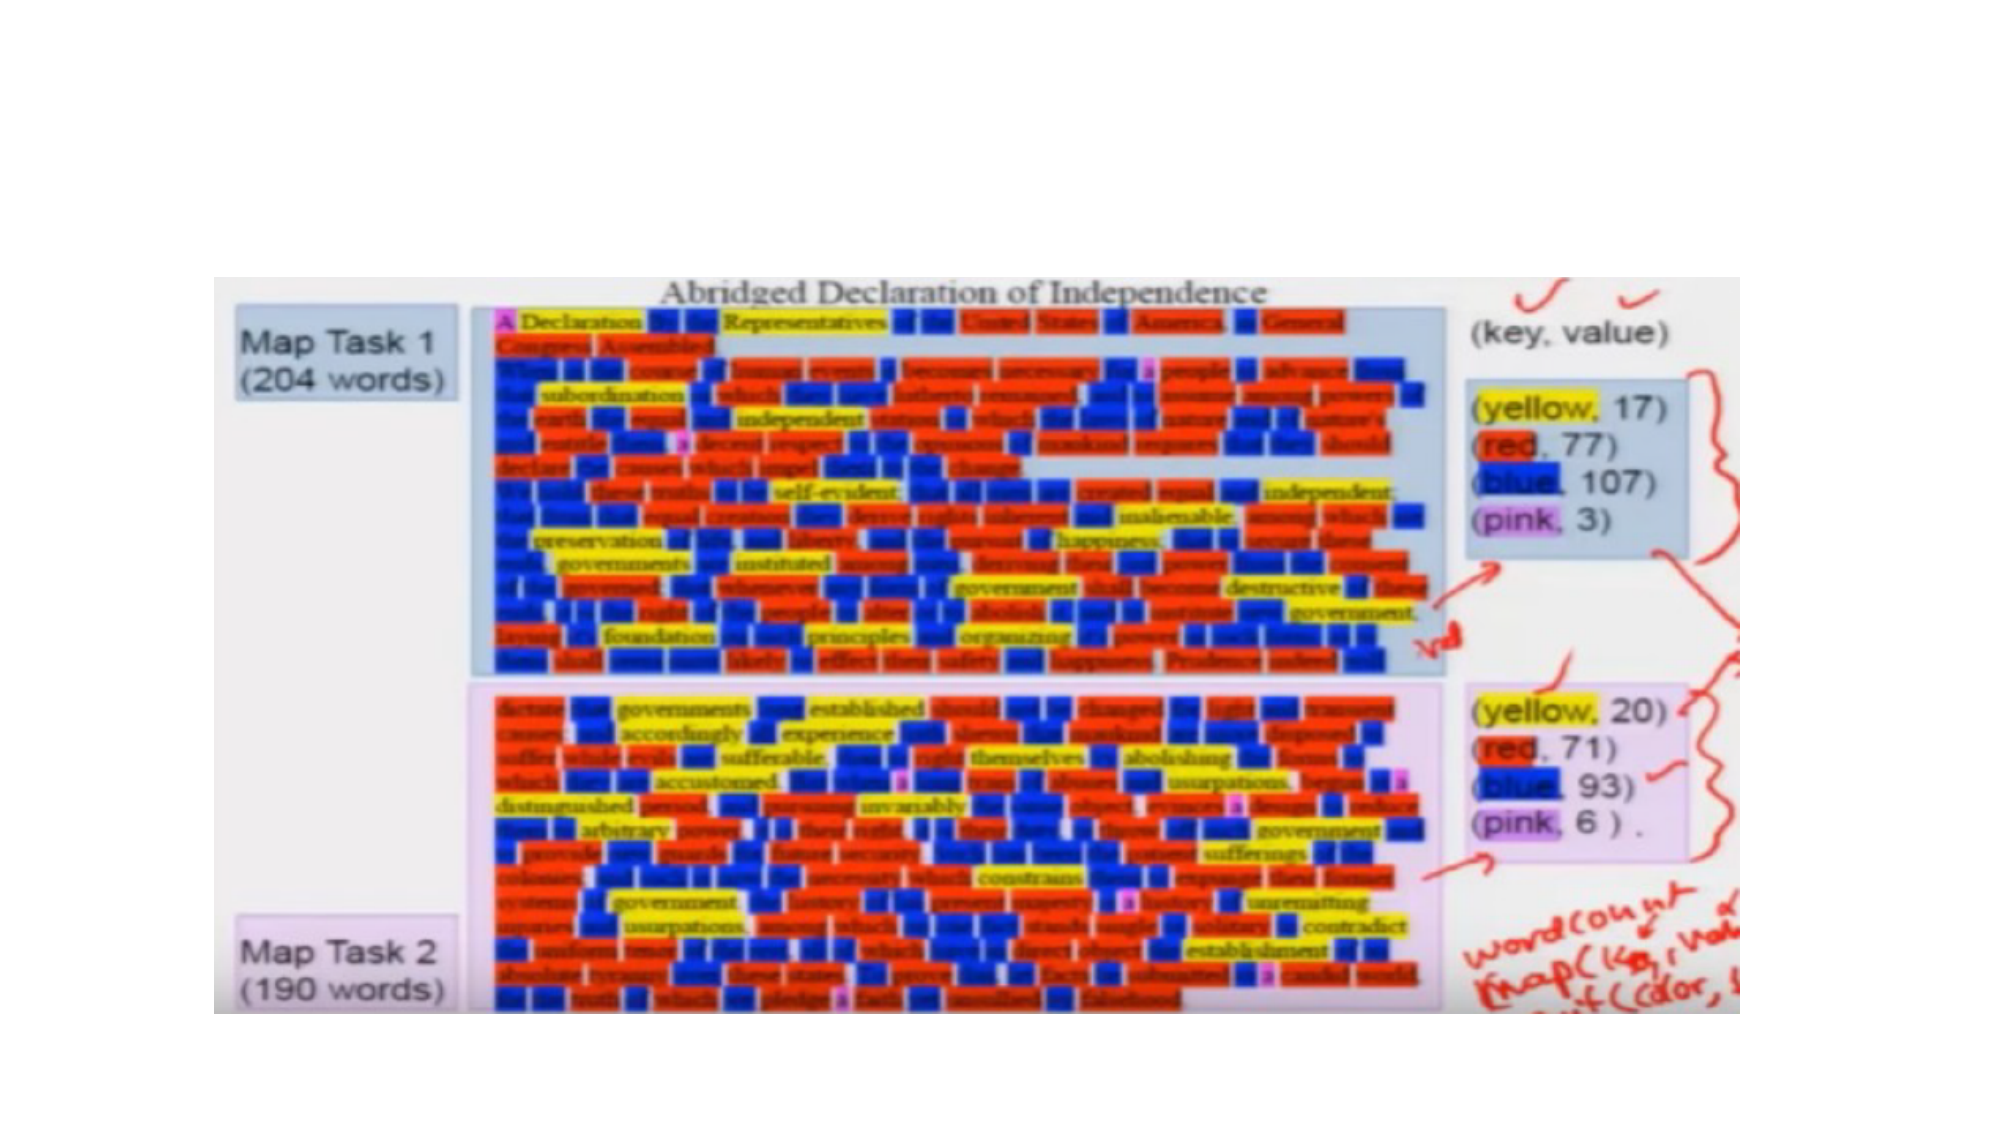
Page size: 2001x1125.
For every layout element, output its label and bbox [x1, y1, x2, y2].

list [214, 277, 1740, 1014]
